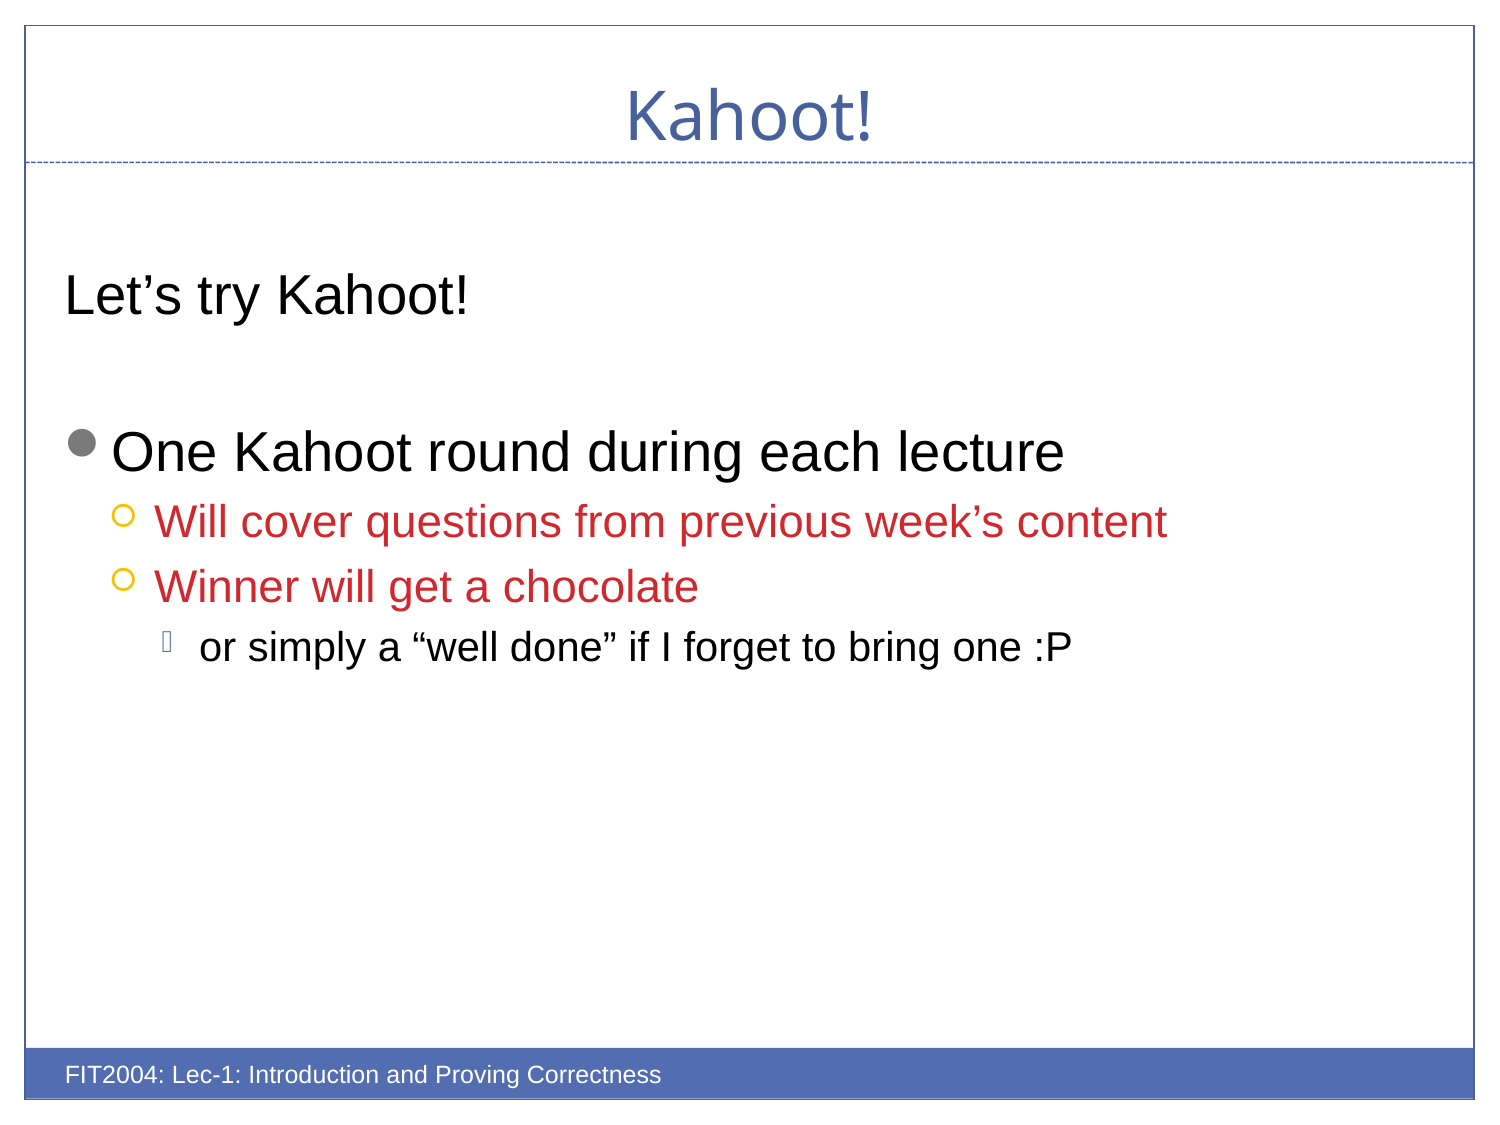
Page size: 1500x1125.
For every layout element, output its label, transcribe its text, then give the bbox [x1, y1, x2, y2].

title Kahoot! [49, 37, 1450, 162]
footer FIT2004: Lec-1: Introduction and Proving Correctness [50, 1051, 800, 1112]
list Let’s try Kahoot! One Kahoot round during each lecture Will cover questions from previous week’s content Winner will get a chocolate or simply a “well done” if I forget to bring one :P [49, 250, 1445, 1001]
